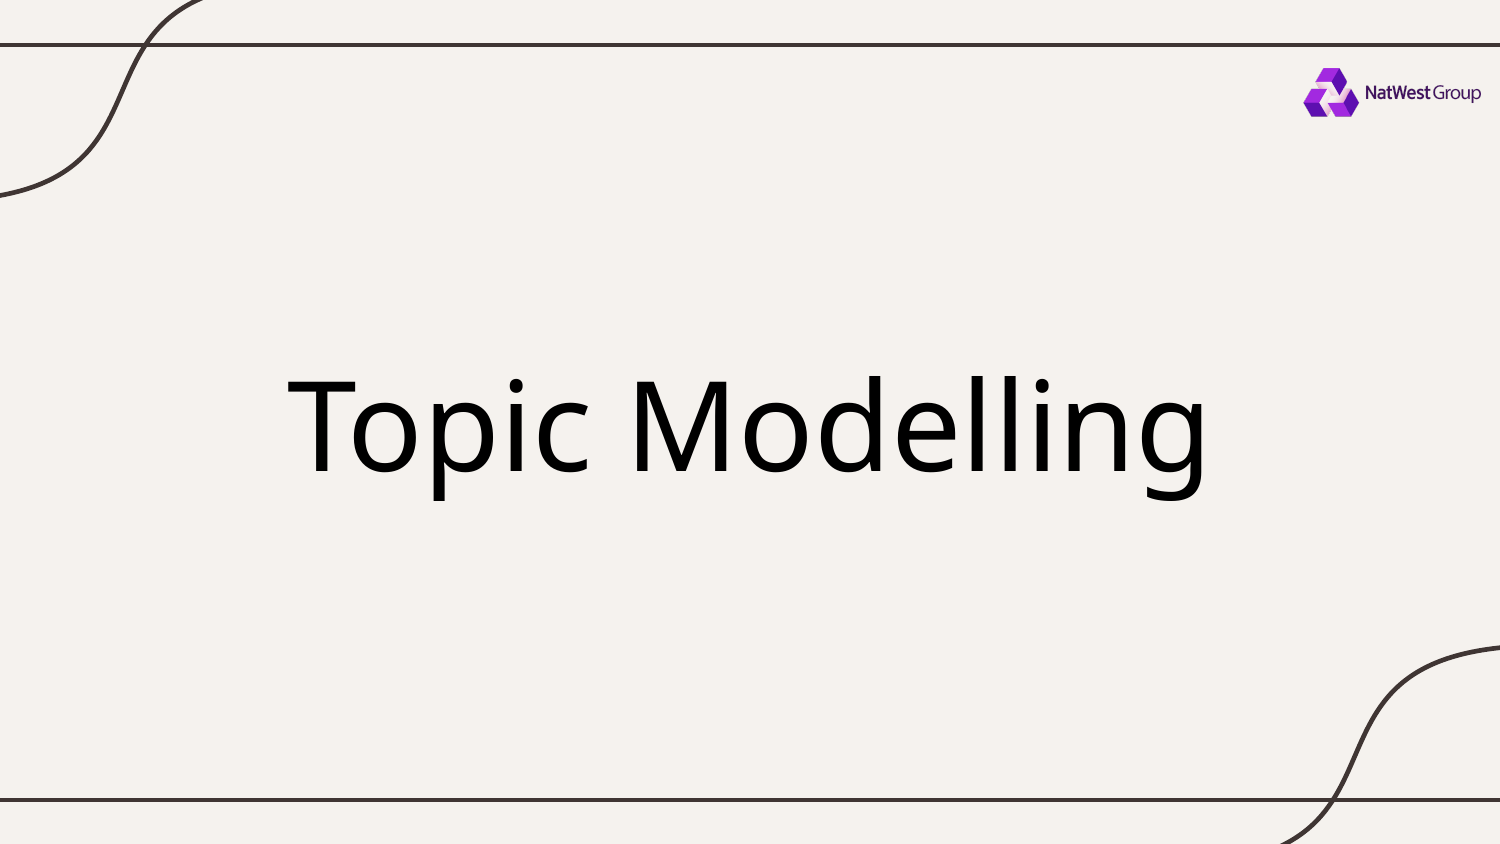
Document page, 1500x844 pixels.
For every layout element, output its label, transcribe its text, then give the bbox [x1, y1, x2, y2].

picture [1301, 58, 1484, 126]
title Topic Modelling [184, 201, 1316, 643]
